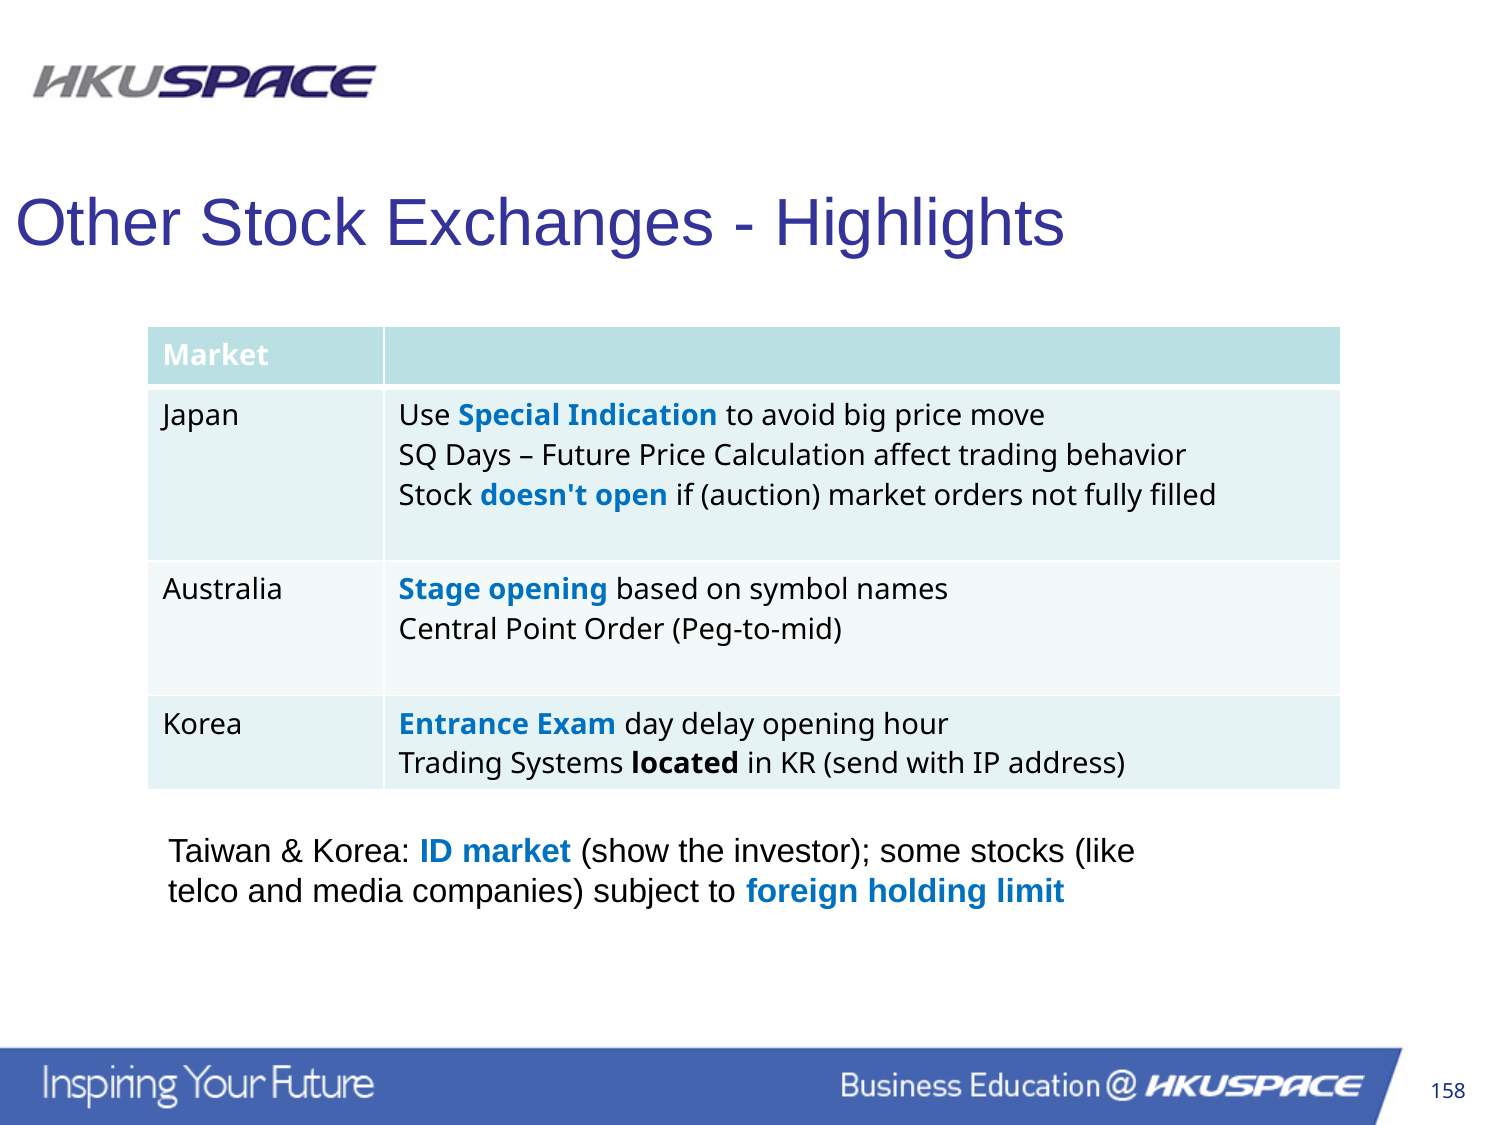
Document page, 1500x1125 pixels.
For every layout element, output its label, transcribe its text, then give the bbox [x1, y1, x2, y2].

picture [0, 0, 1500, 1125]
table_header [385, 327, 1340, 384]
text_box Taiwan & Korea: ID market (show the investor); some stocks (like telco and media companies) subject to foreign holding limit [153, 822, 1181, 957]
table_cell Australia [148, 562, 383, 695]
table_cell Stage opening based on symbol names Central Point Order (Peg-to-mid) [385, 562, 1340, 695]
title Other Stock Exchanges - Highlights [0, 101, 1325, 266]
slide_number 158 [1415, 1070, 1499, 1125]
table_header Market [148, 327, 383, 384]
table_cell Use Special Indication to avoid big price move SQ Days – Future Price Calculation affect trading behavior Stock doesn't open if (auction) market orders not fully filled [385, 390, 1340, 560]
table_cell Japan [148, 390, 383, 560]
text_box [64, 278, 1483, 1047]
table_cell Korea [148, 696, 383, 789]
table_cell Entrance Exam day delay opening hour Trading Systems located in KR (send with IP address) [385, 696, 1340, 789]
